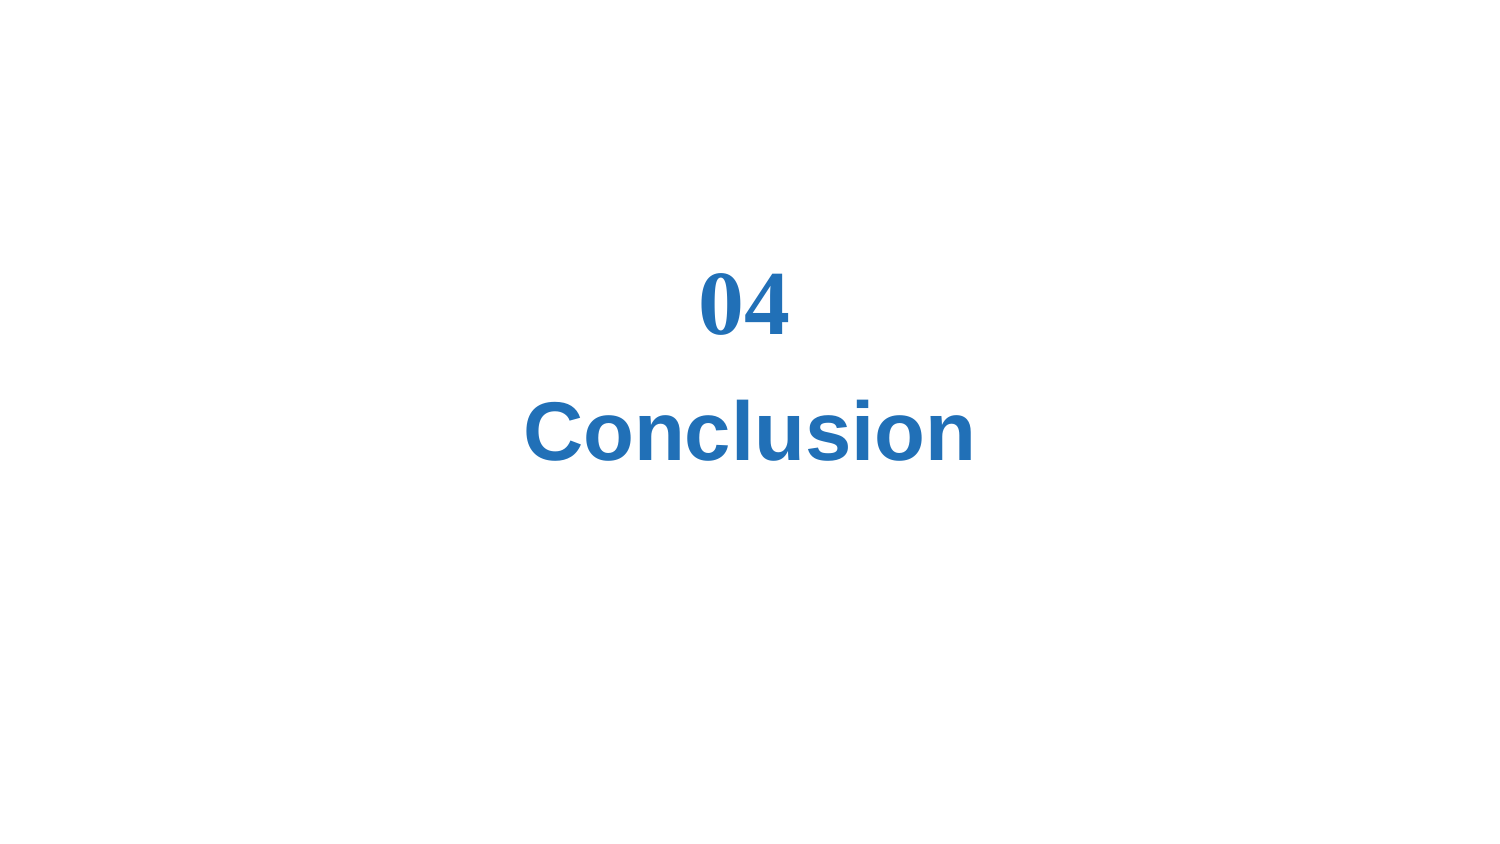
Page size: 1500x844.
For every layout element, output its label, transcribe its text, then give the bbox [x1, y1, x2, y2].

text_box Conclusion [403, 352, 1097, 502]
text_box 04 [683, 234, 817, 352]
